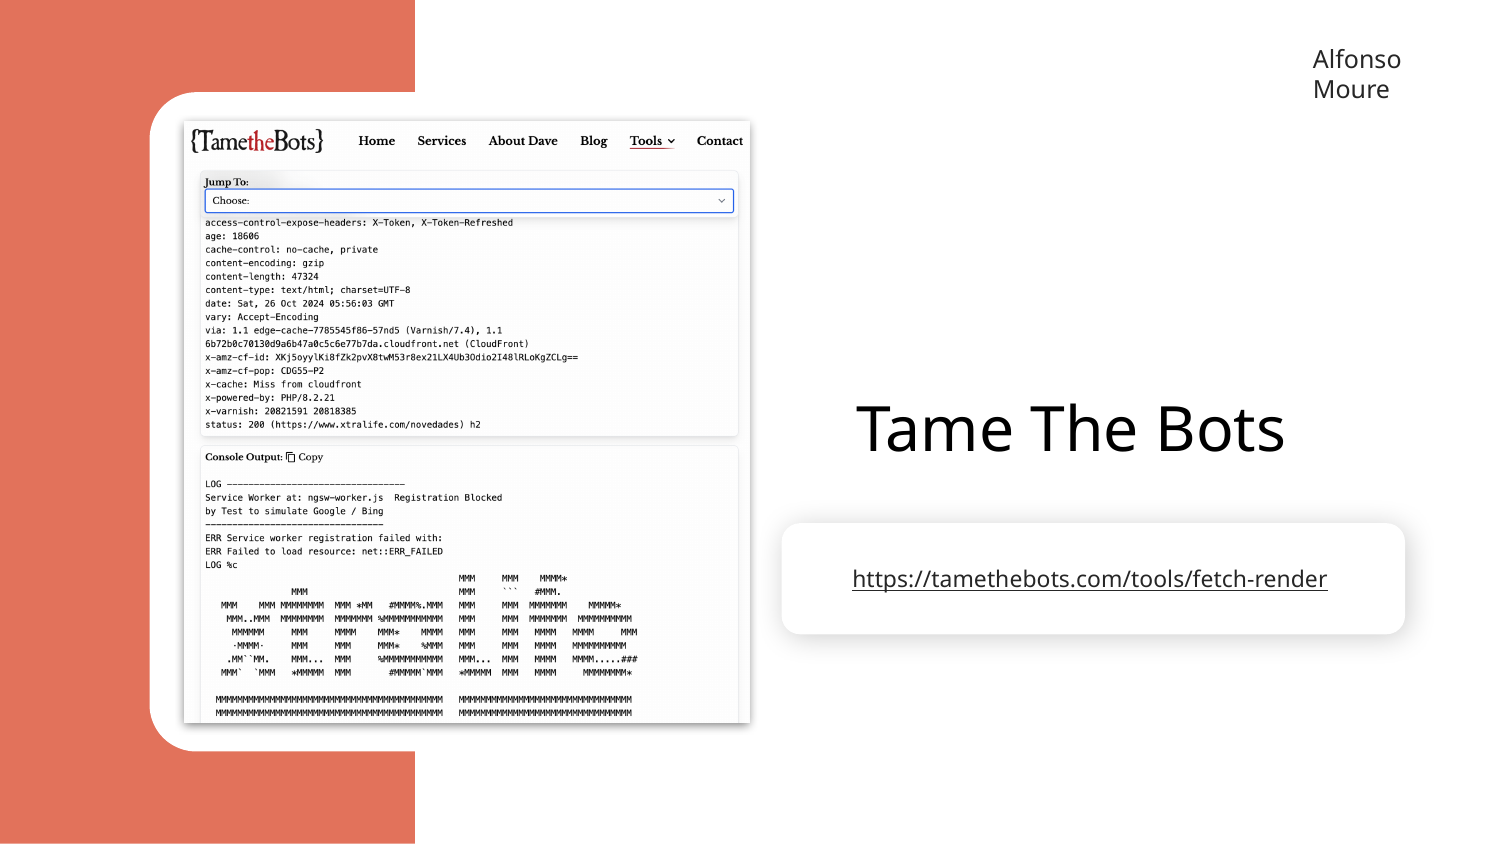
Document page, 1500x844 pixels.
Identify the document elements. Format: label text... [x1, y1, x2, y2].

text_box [781, 522, 1406, 635]
picture [184, 121, 751, 723]
text_box Tame The Bots [844, 137, 1480, 717]
text_box Alfonso Moure [1301, 37, 1448, 109]
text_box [0, 0, 570, 844]
